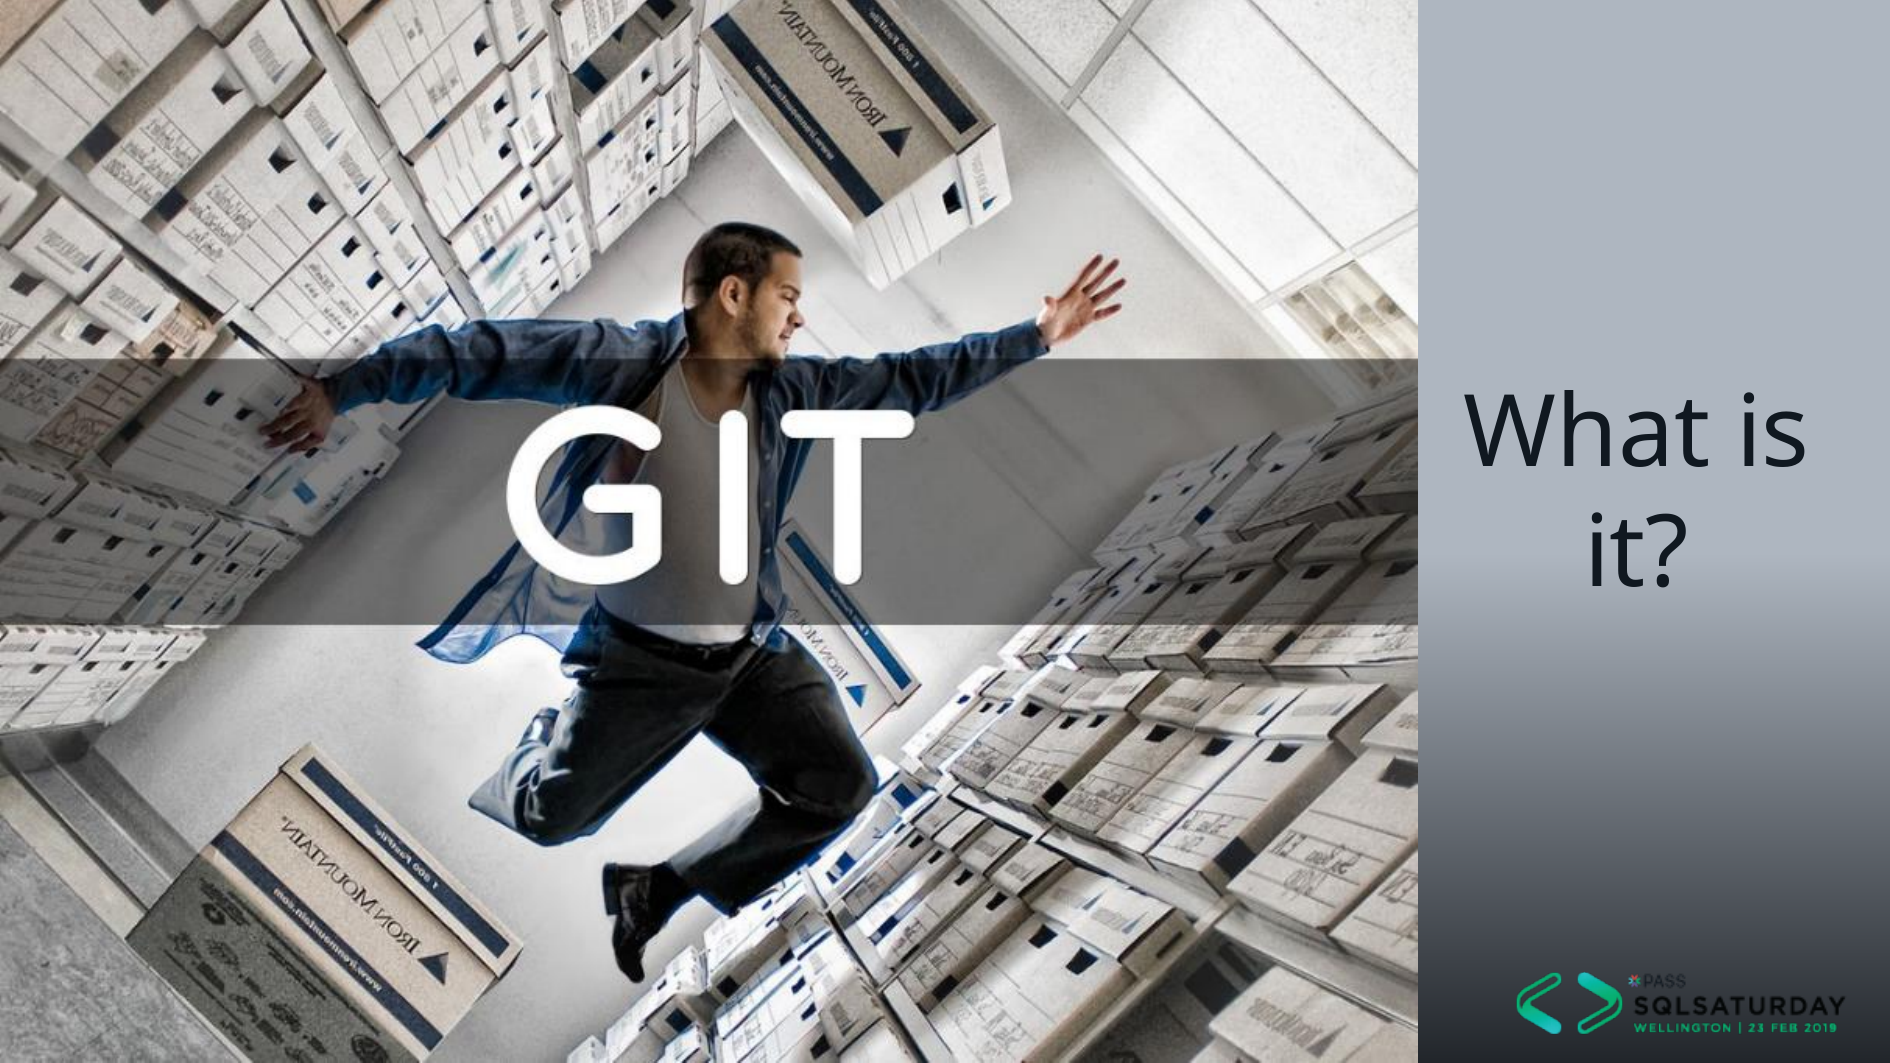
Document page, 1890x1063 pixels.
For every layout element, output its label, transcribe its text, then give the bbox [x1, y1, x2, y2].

picture [0, 0, 1418, 1063]
text_box What is it? [1433, 359, 1840, 614]
picture [1515, 971, 1890, 1036]
